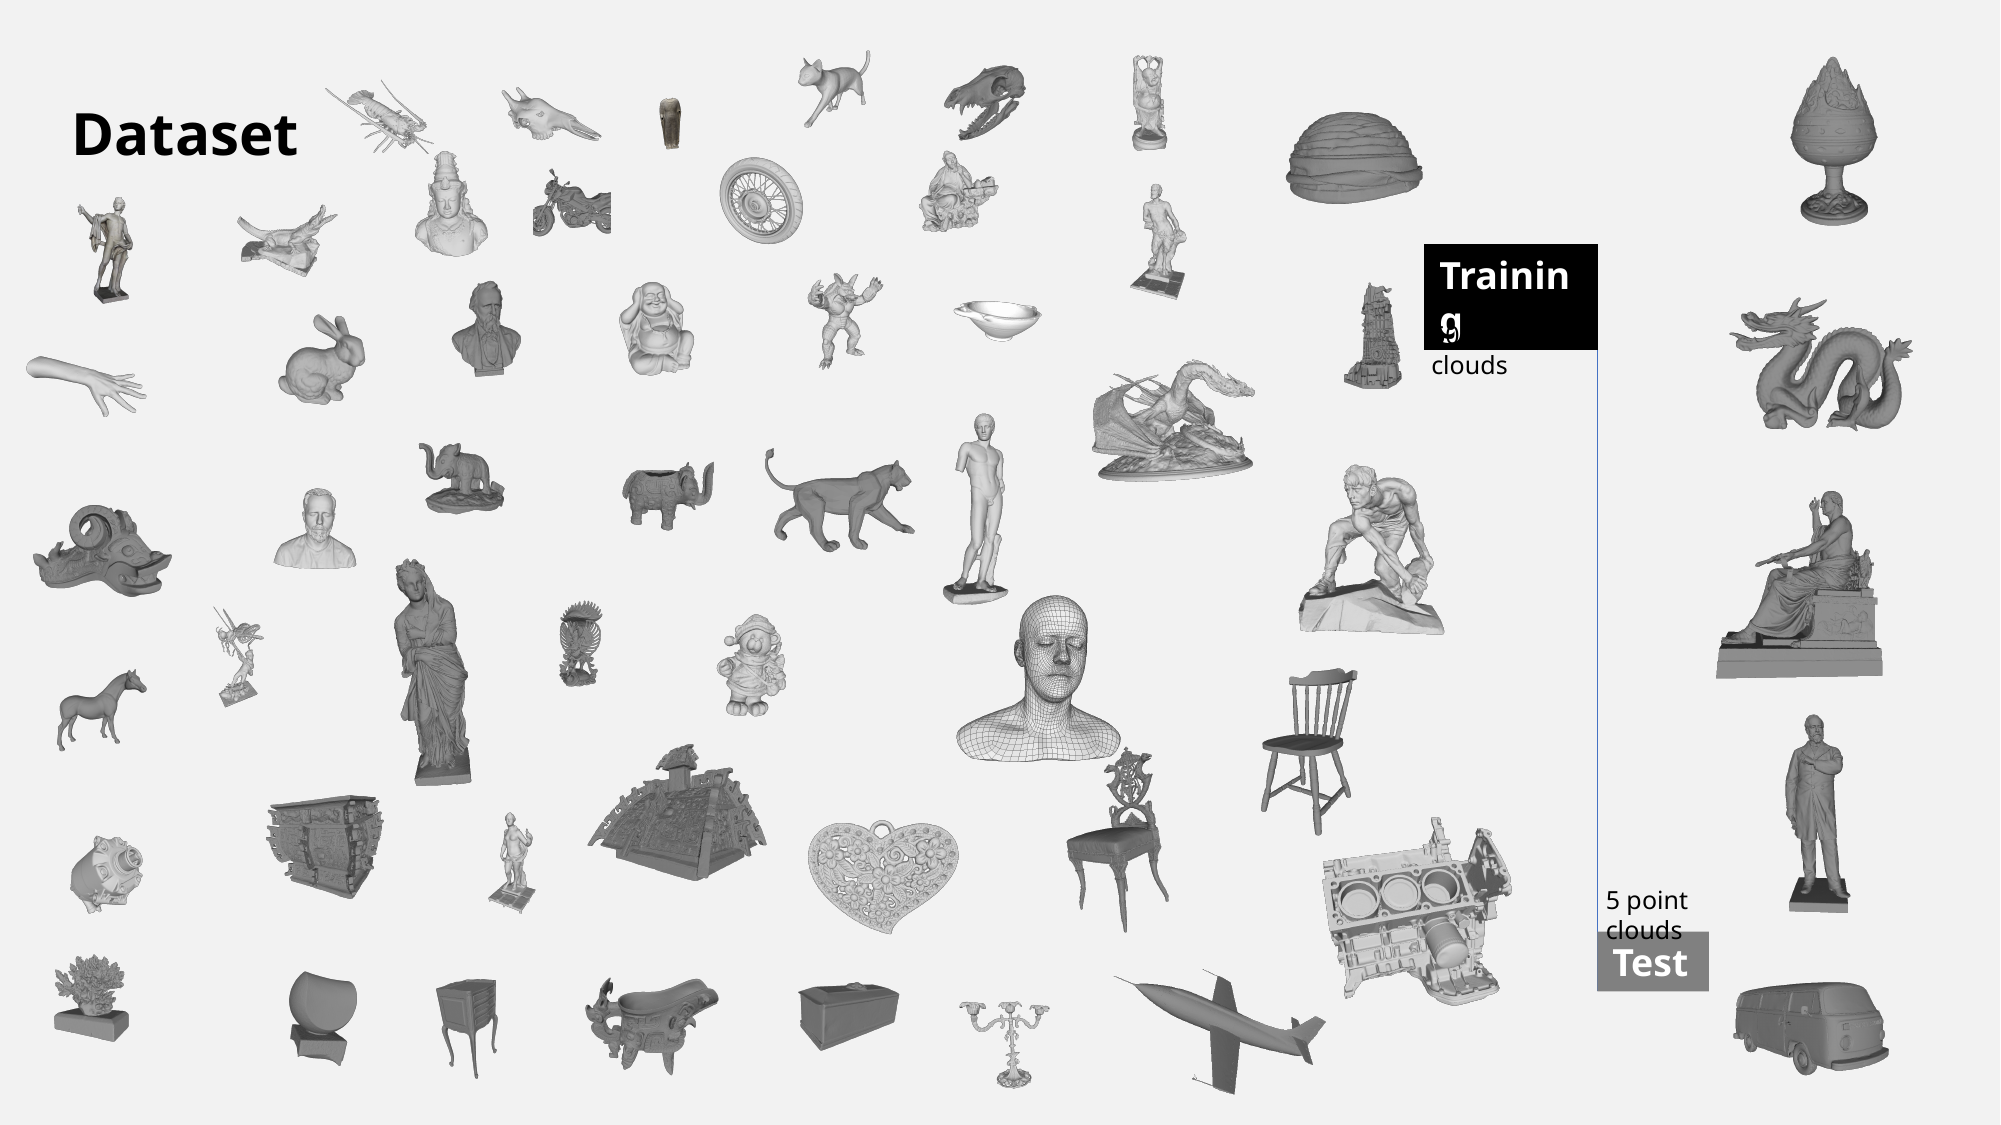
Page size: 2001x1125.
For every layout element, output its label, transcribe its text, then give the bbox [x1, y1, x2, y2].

picture [954, 984, 1065, 1095]
picture [640, 89, 708, 157]
picture [47, 949, 144, 1047]
picture [573, 606, 811, 908]
picture [267, 965, 377, 1075]
picture [1691, 474, 1905, 688]
picture [750, 321, 1528, 1125]
picture [1264, 65, 1441, 241]
text_box Test [1597, 952, 1709, 992]
text_box 50 point clouds [1598, 312, 1609, 387]
picture [13, 311, 160, 458]
text_box 5 point clouds [1591, 877, 1597, 952]
text_box Dataset [56, 90, 314, 175]
picture [26, 642, 166, 781]
picture [1106, 181, 1228, 302]
picture [29, 478, 176, 625]
picture [621, 446, 714, 539]
picture [576, 964, 723, 1111]
picture [788, 264, 894, 371]
picture [906, 46, 1037, 240]
picture [710, 148, 811, 249]
picture [947, 268, 1048, 369]
picture [272, 310, 374, 412]
picture [413, 969, 528, 1083]
picture [792, 41, 884, 133]
text_box Training [1424, 244, 1598, 312]
picture [53, 824, 156, 927]
picture [1275, 458, 1468, 651]
picture [1711, 707, 1925, 1103]
picture [459, 811, 565, 917]
picture [1099, 51, 1202, 154]
picture [789, 792, 971, 1057]
picture [53, 193, 166, 306]
text_box 5 point clouds [1598, 877, 1715, 952]
picture [230, 46, 611, 292]
picture [1736, 48, 1921, 233]
picture [602, 276, 704, 378]
text_box 50 point clouds [1439, 312, 1597, 387]
picture [1686, 291, 1935, 442]
picture [1311, 276, 1439, 404]
picture [399, 405, 520, 526]
picture [186, 471, 625, 911]
picture [433, 273, 543, 383]
